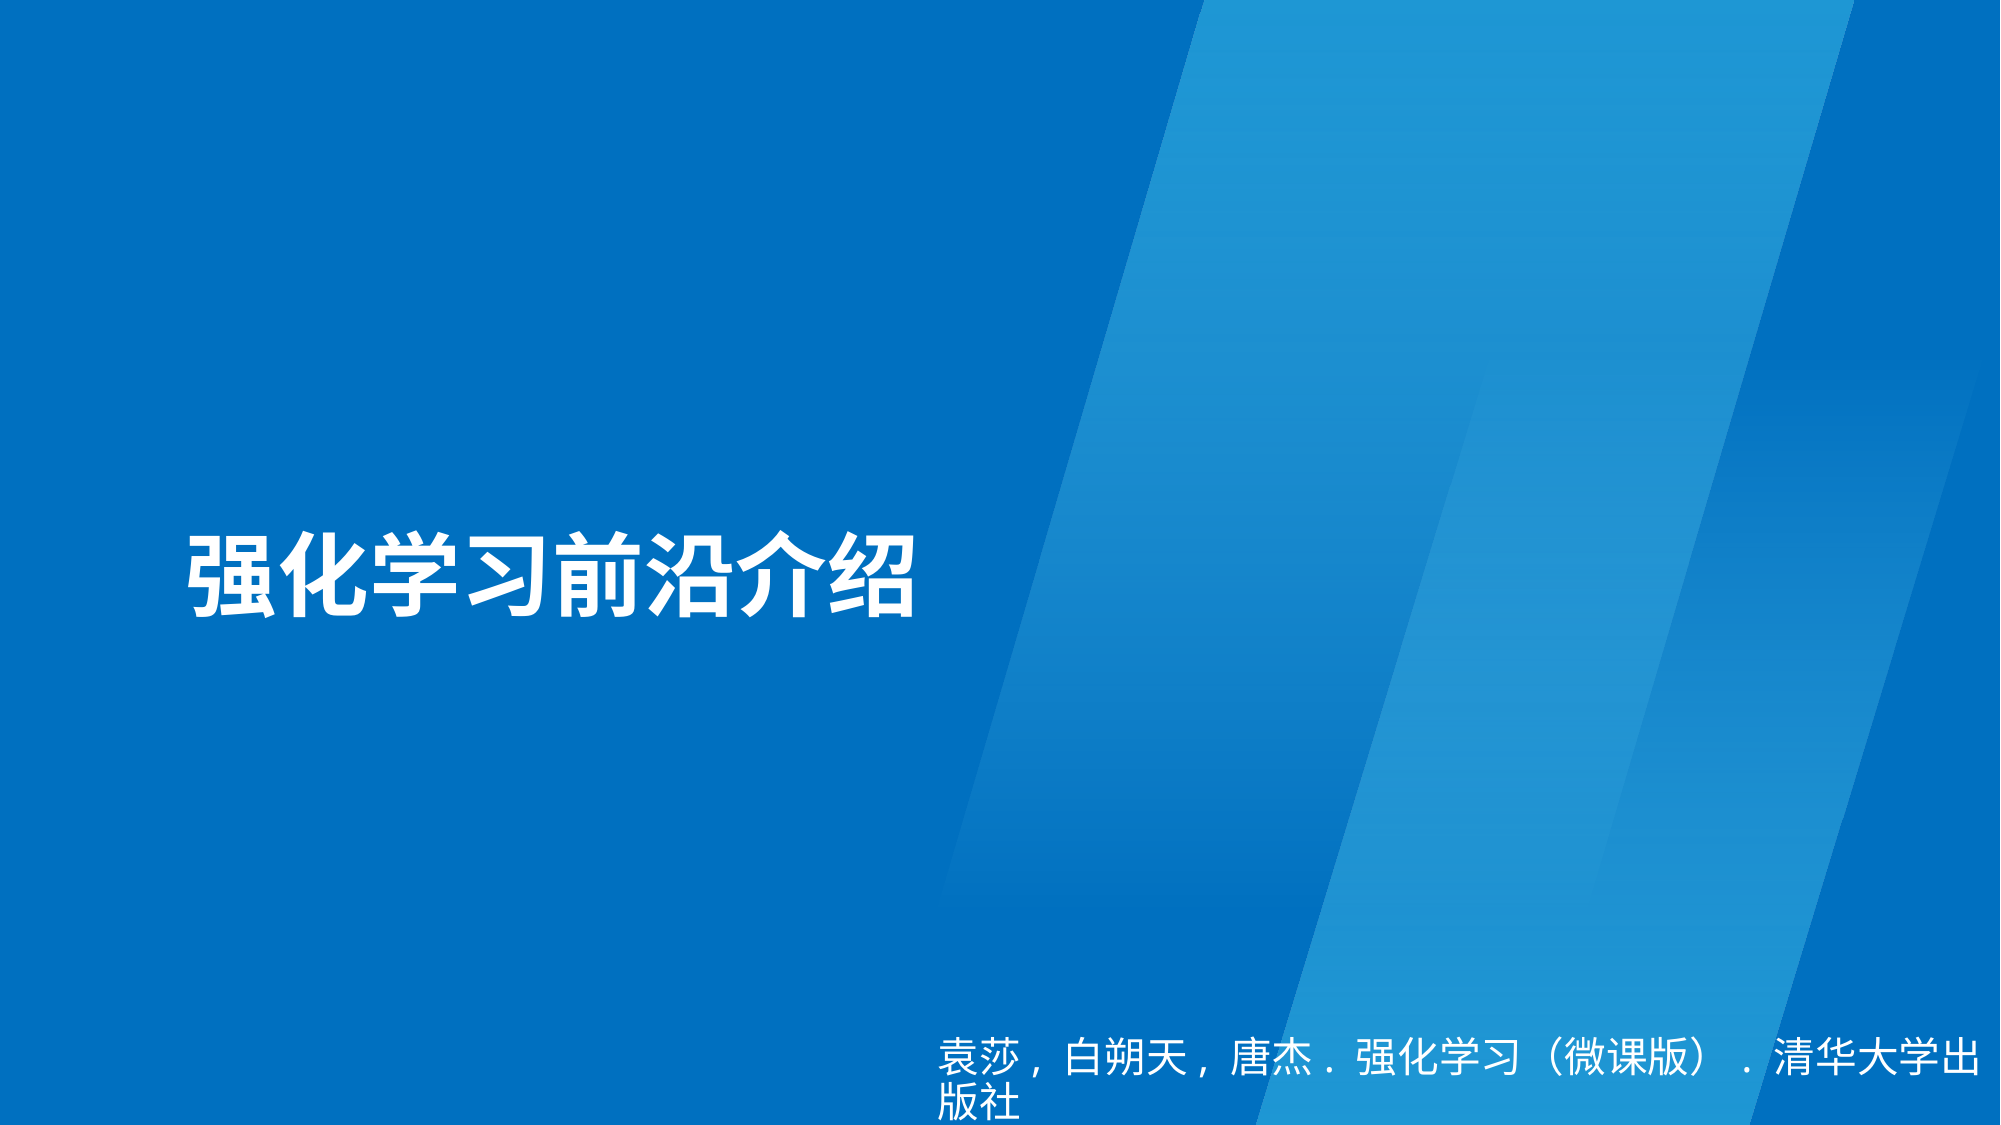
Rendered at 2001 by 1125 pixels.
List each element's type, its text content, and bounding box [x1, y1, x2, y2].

list 袁莎, 白朔天, 唐杰. 强化学习（微课版）. 清华大学出版社 [937, 1036, 2000, 1125]
list 强化学习前沿介绍 [185, 529, 1362, 619]
